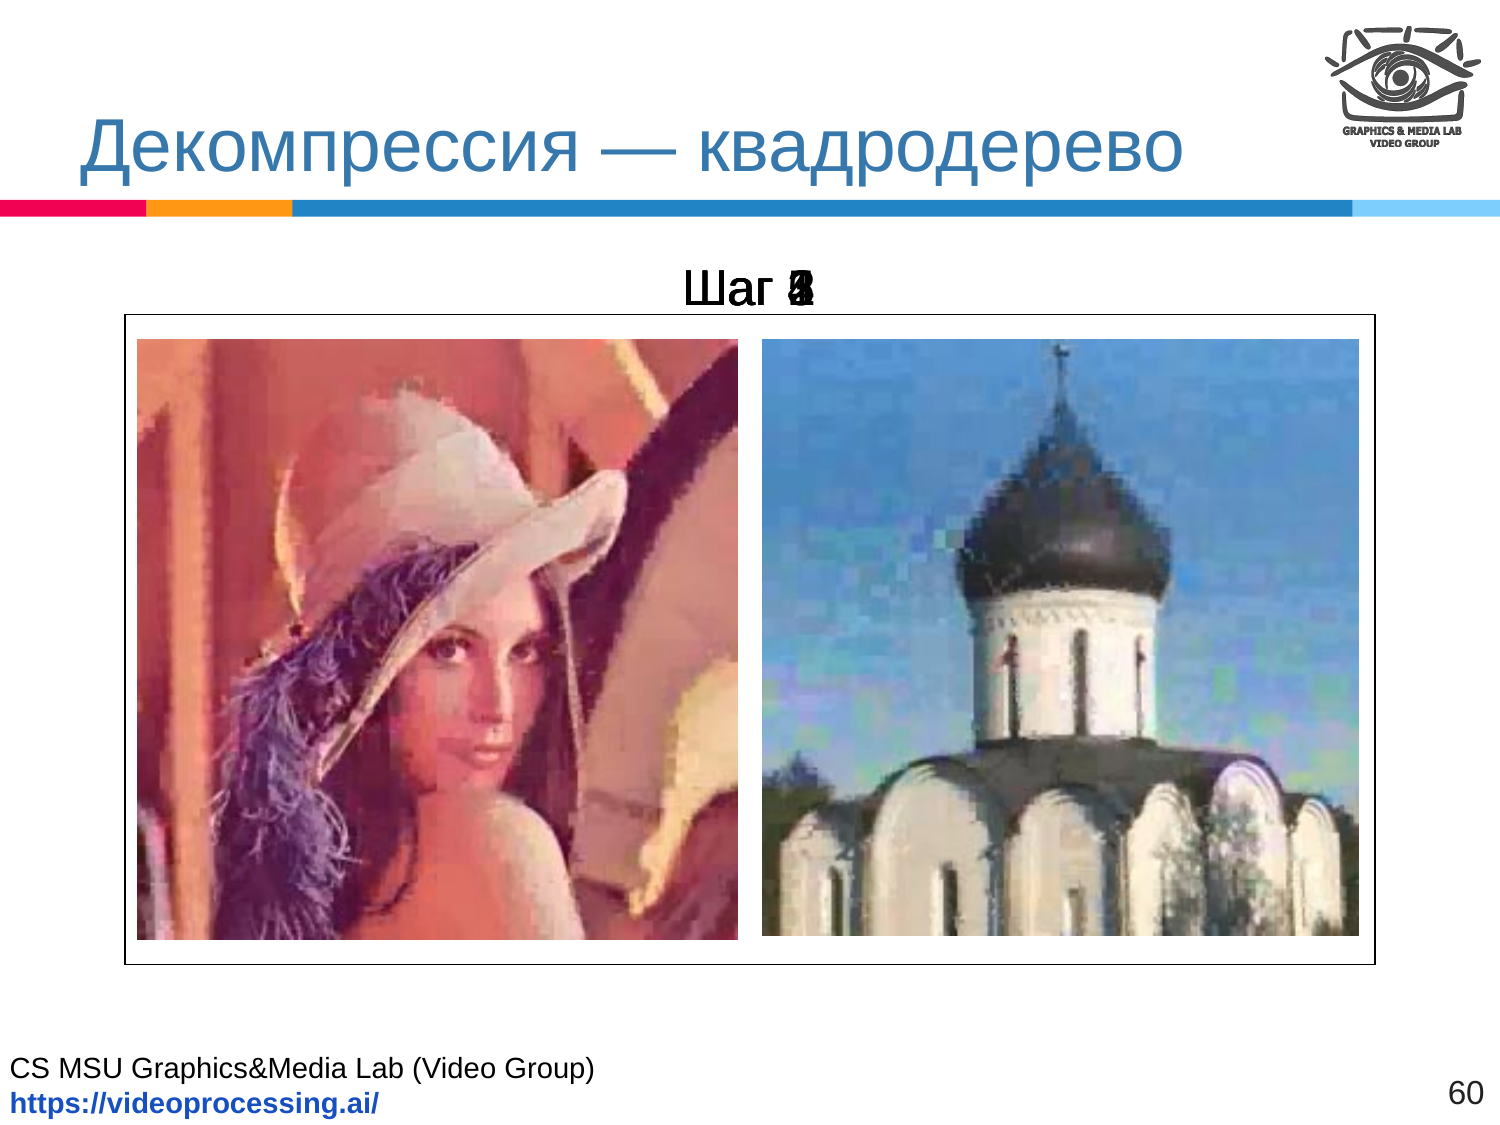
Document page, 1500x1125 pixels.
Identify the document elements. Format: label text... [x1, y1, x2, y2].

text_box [124, 314, 1376, 965]
text_box Шаг 3 [667, 238, 833, 314]
title Декомпрессия — квадродерево [64, 6, 1316, 195]
slide_number 1 [1403, 1064, 1500, 1116]
picture [1325, 26, 1481, 147]
